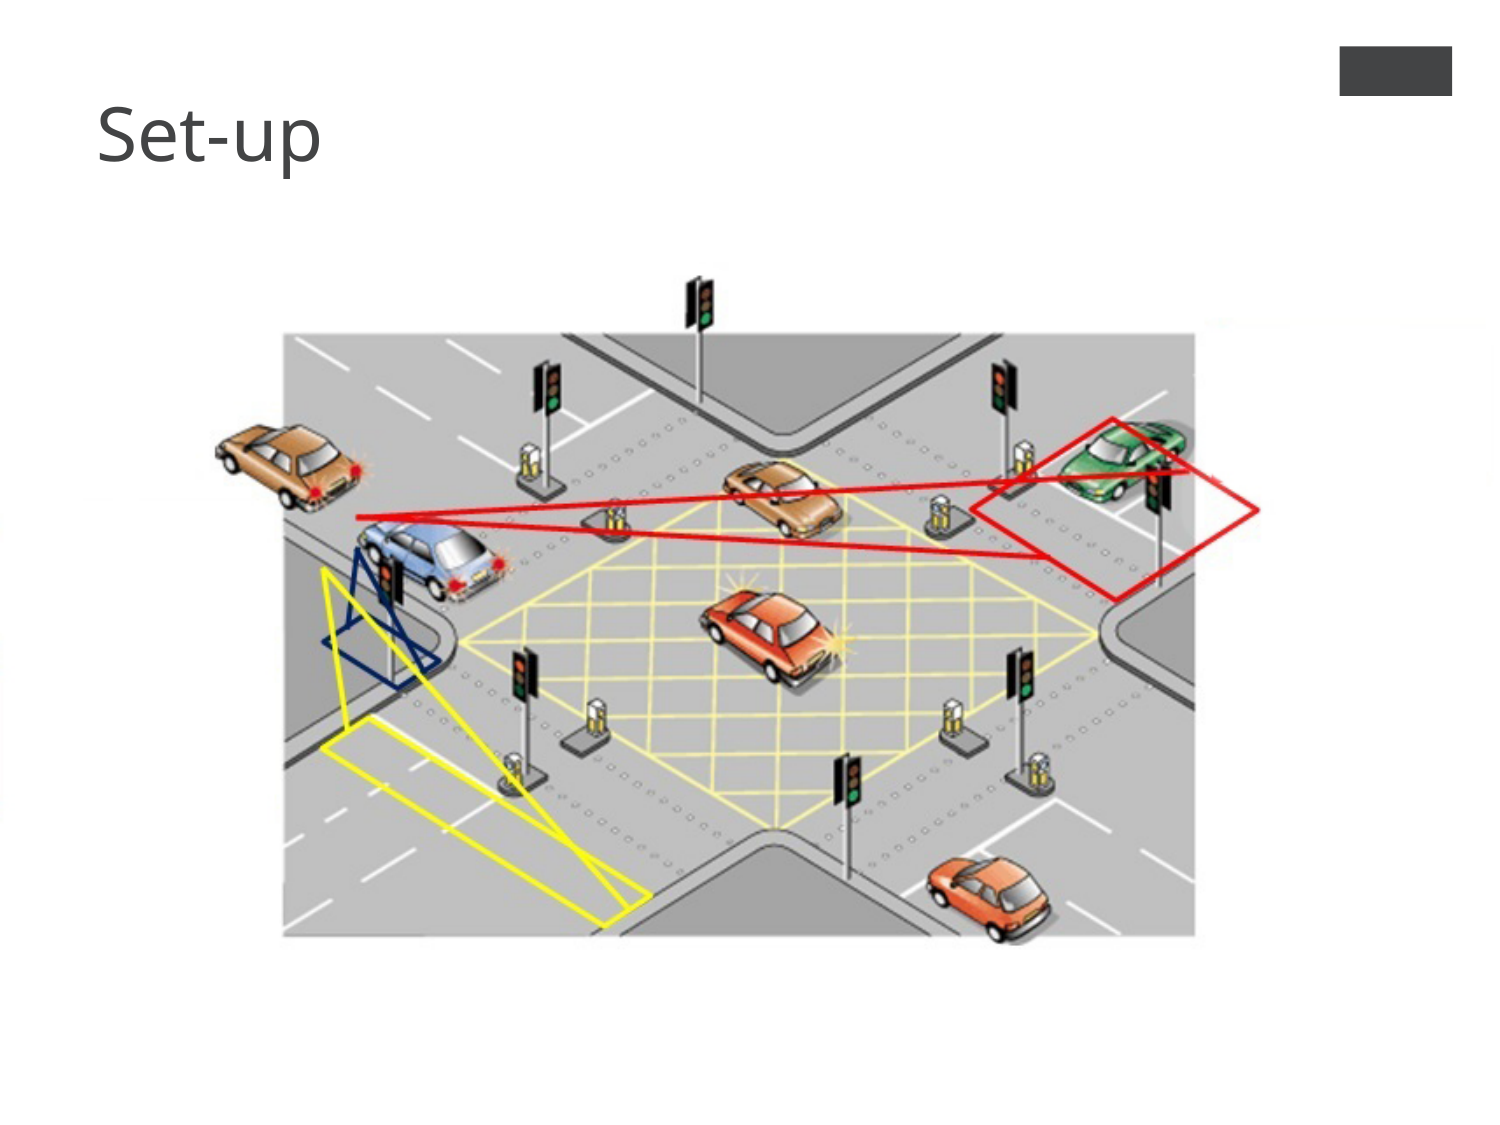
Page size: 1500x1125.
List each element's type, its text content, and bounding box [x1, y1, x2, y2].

text_box Set-up [81, 79, 1322, 259]
picture [0, 261, 1495, 960]
